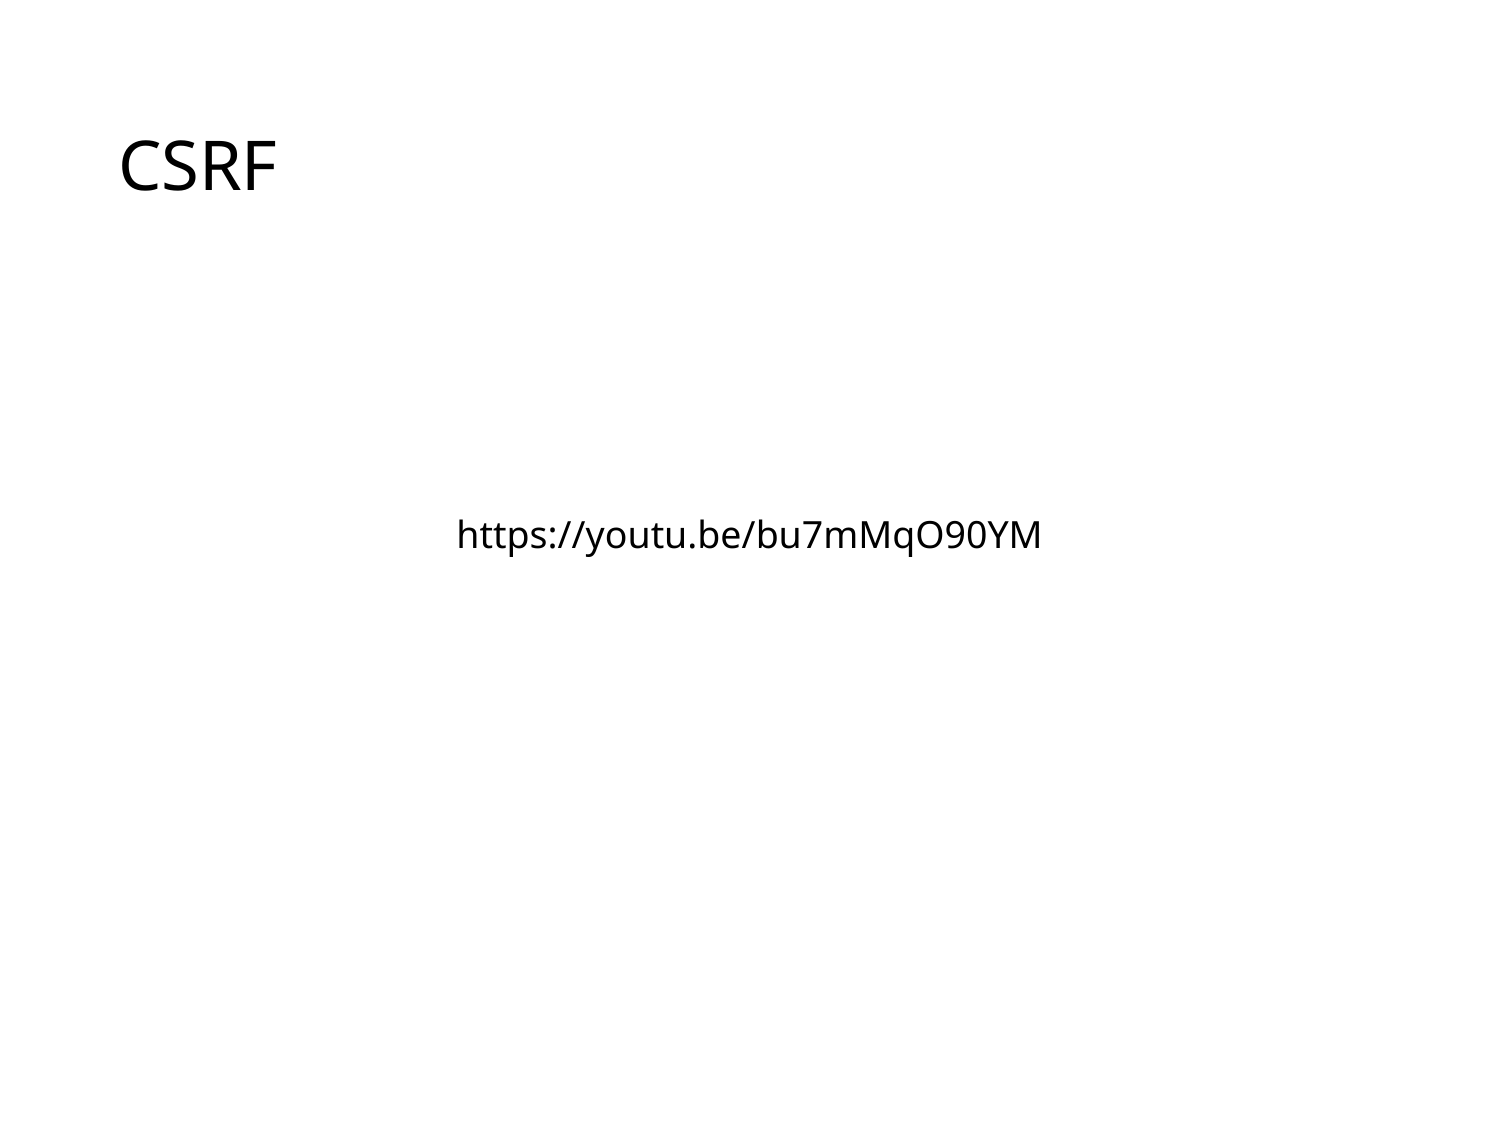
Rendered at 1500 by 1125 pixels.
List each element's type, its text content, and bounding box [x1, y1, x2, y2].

title CSRF [103, 59, 1397, 278]
text_box https://youtu.be/bu7mMqO90YM [441, 503, 1059, 564]
